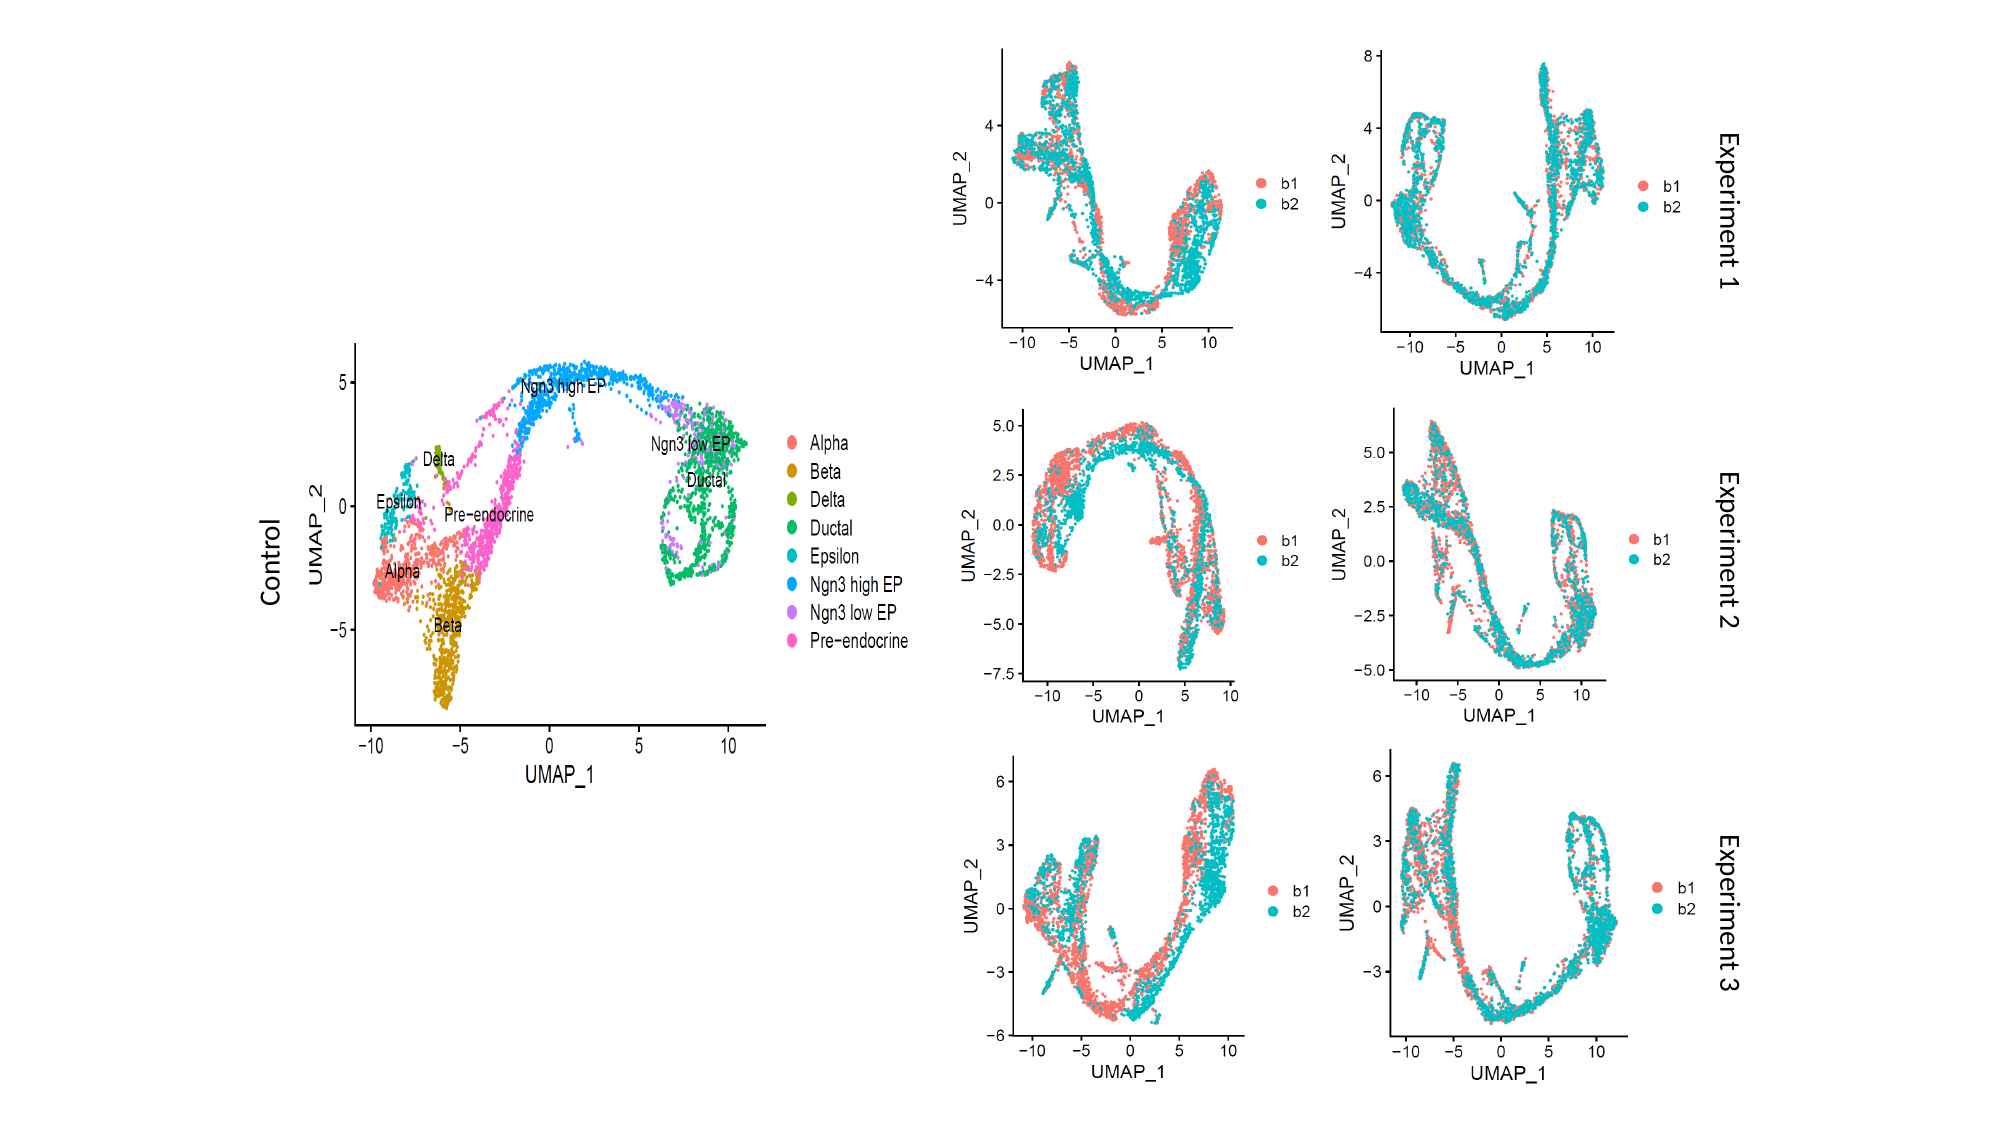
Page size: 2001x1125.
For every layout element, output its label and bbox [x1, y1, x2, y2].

text_box [243, 39, 1757, 1086]
